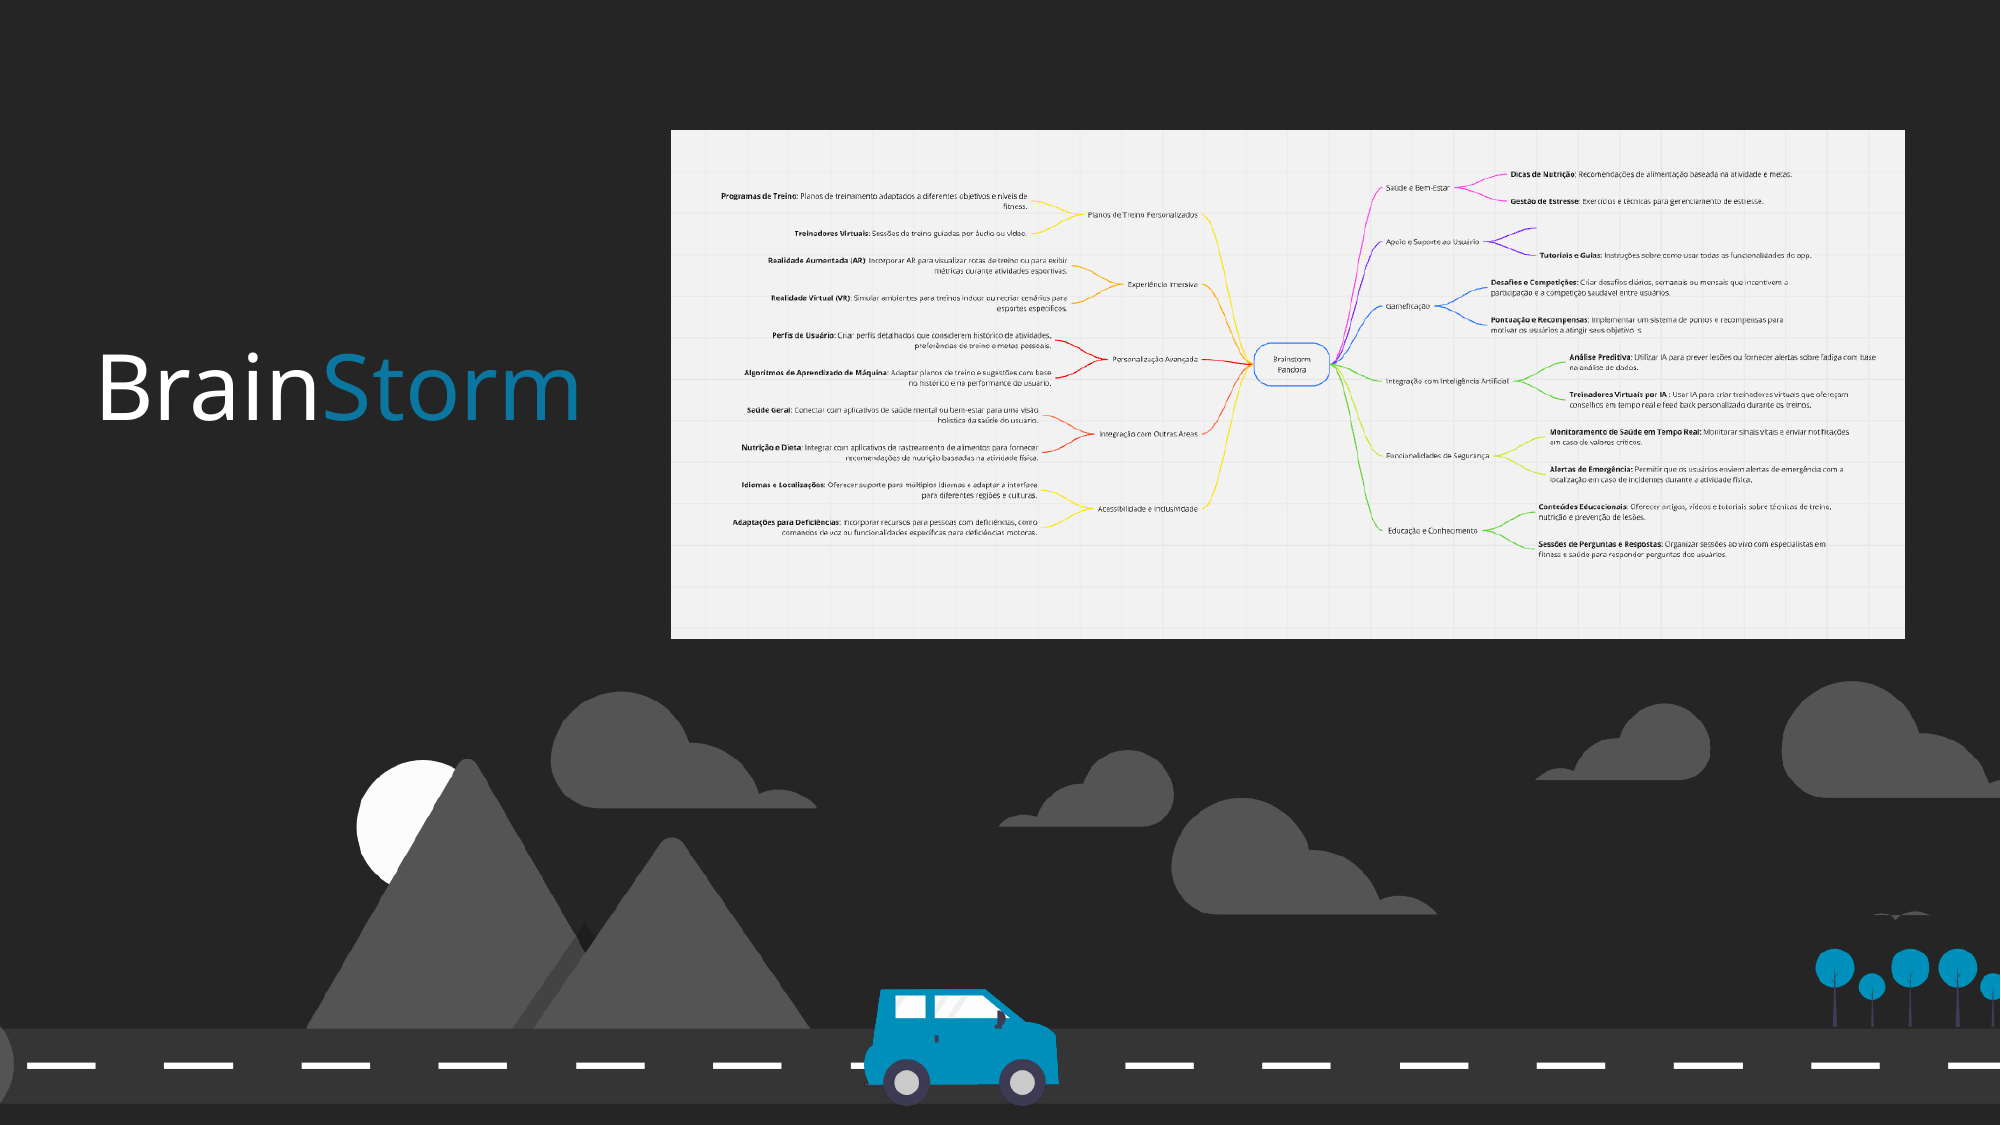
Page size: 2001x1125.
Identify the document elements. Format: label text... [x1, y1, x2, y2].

text_box BrainStorm [79, 321, 670, 446]
picture [0, 680, 2000, 1125]
picture [670, 129, 1905, 639]
